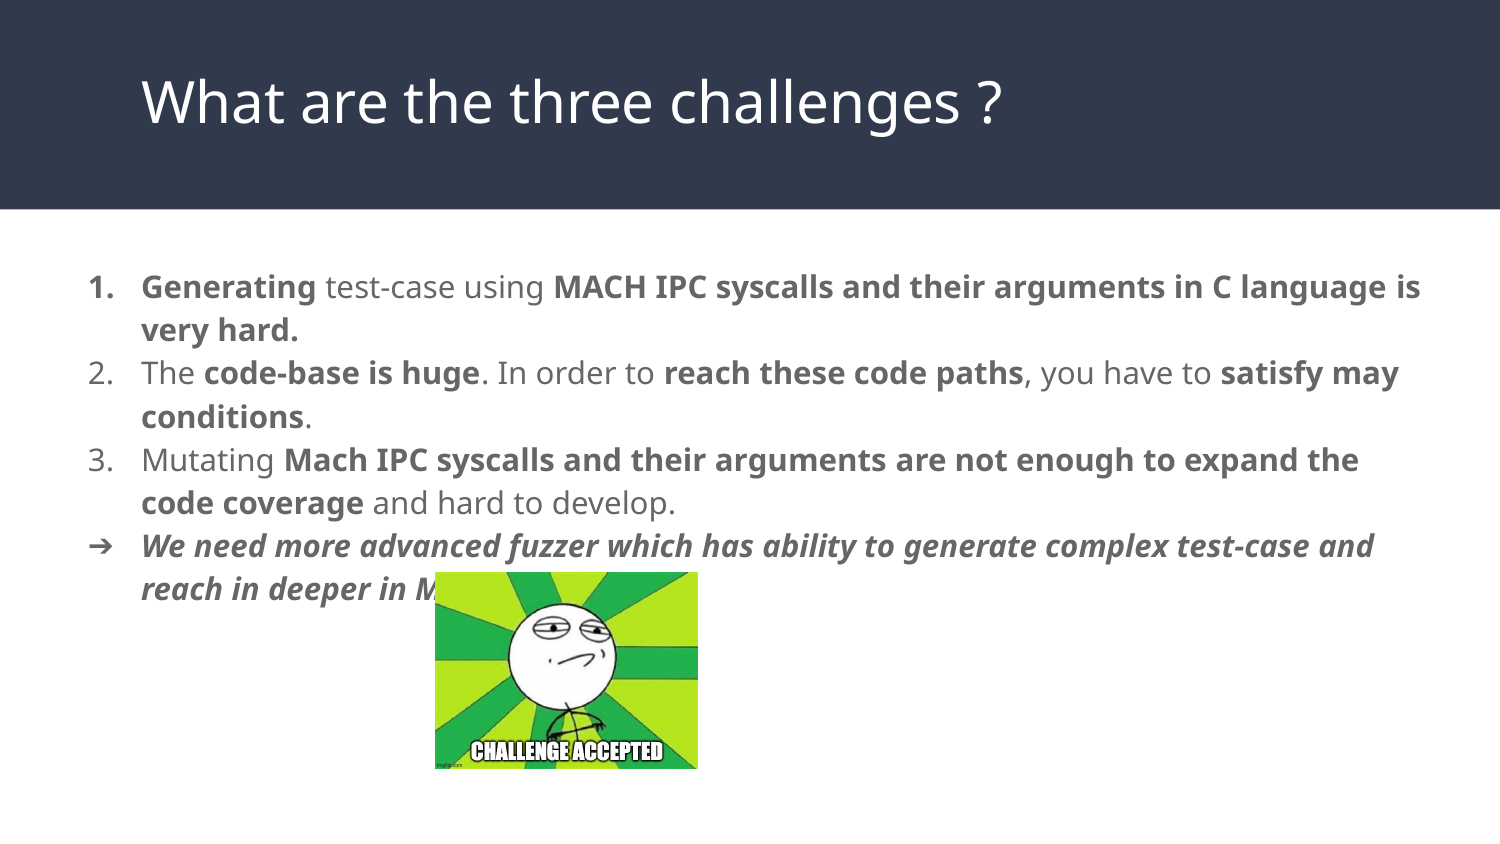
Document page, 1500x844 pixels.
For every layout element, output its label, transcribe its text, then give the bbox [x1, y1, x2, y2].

list Generating test-case using MACH IPC syscalls and their arguments in C language is very hard. The code-base is huge. In order to reach these code paths, you have to satisfy may conditions. Mutating Mach IPC syscalls and their arguments are not enough to expand the code coverage and hard to develop. We need more advanced fuzzer which has ability to generate complex test-case and reach in deeper in Mach IPC. [51, 247, 1449, 808]
picture [435, 572, 698, 769]
title What are the three challenges ? [51, 50, 1449, 154]
